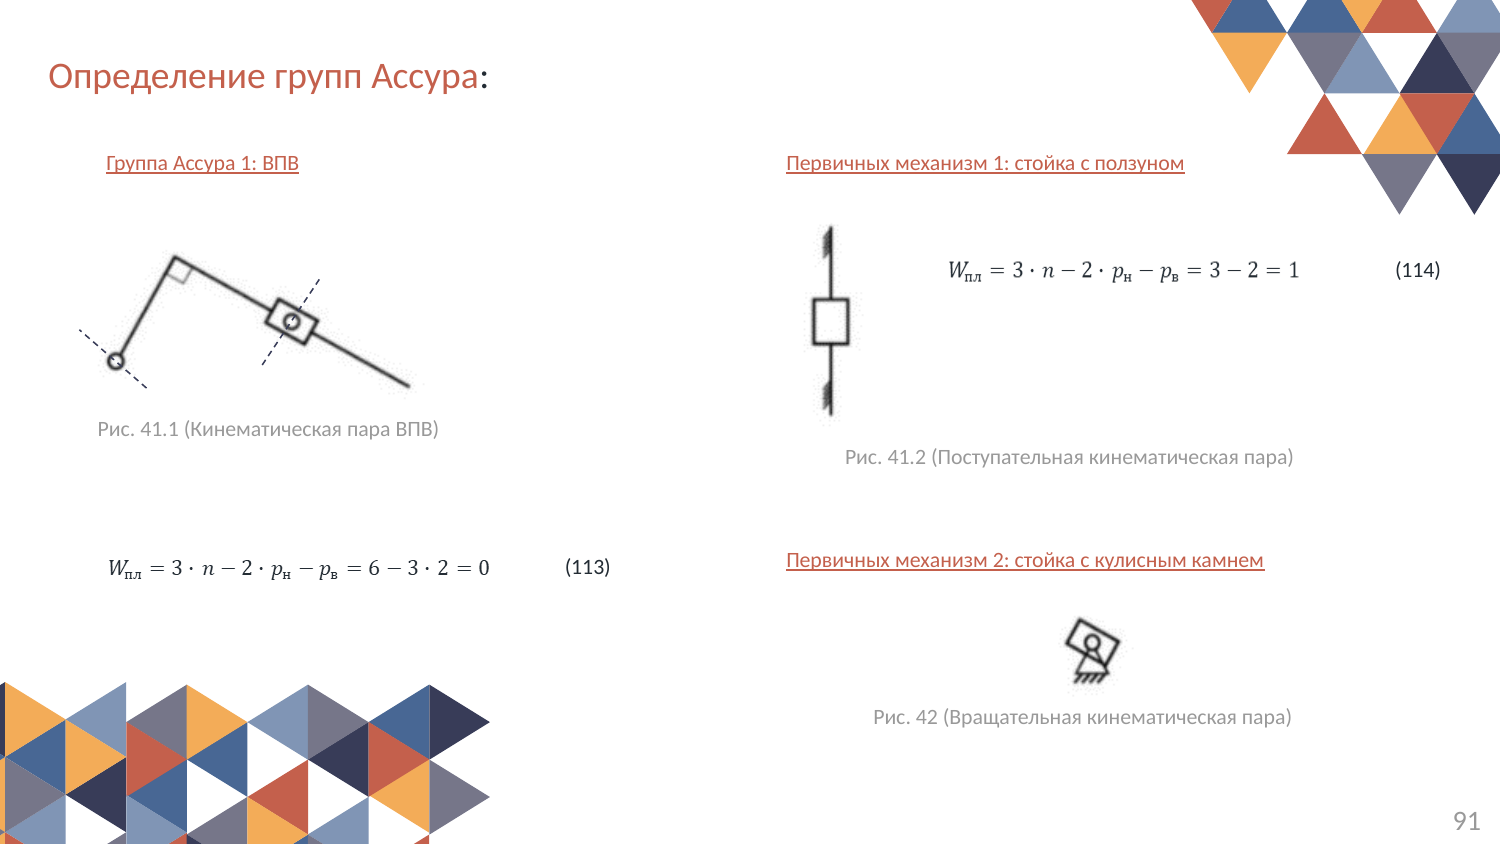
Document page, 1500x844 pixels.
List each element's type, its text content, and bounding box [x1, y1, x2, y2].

text_box Первичных механизм 1: стойка с ползуном [771, 141, 1355, 183]
text_box [894, 248, 1391, 291]
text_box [1053, 0, 1500, 131]
text_box [33, 546, 566, 588]
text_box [261, 279, 320, 367]
text_box 91 [1437, 794, 1500, 844]
text_box Рис. 41.1 (Кинематическая пара ВПВ) [82, 406, 461, 448]
text_box Рис. 42 (Вращательная кинематическая пара) [858, 695, 1316, 737]
text_box Рис. 41.2 (Поступательная кинематическая пара) [829, 435, 1318, 477]
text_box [0, 681, 491, 844]
text_box (114) [1380, 248, 1500, 290]
text_box Первичных механизм 2: стойка с кулисным камнем [771, 538, 1478, 580]
text_box Группа Ассура 1: ВПВ [91, 141, 518, 183]
picture [81, 230, 442, 416]
text_box (113) [549, 544, 685, 586]
text_box Определение групп Ассура: [33, 44, 864, 104]
picture [770, 217, 889, 428]
picture [1020, 591, 1162, 711]
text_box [79, 329, 147, 389]
